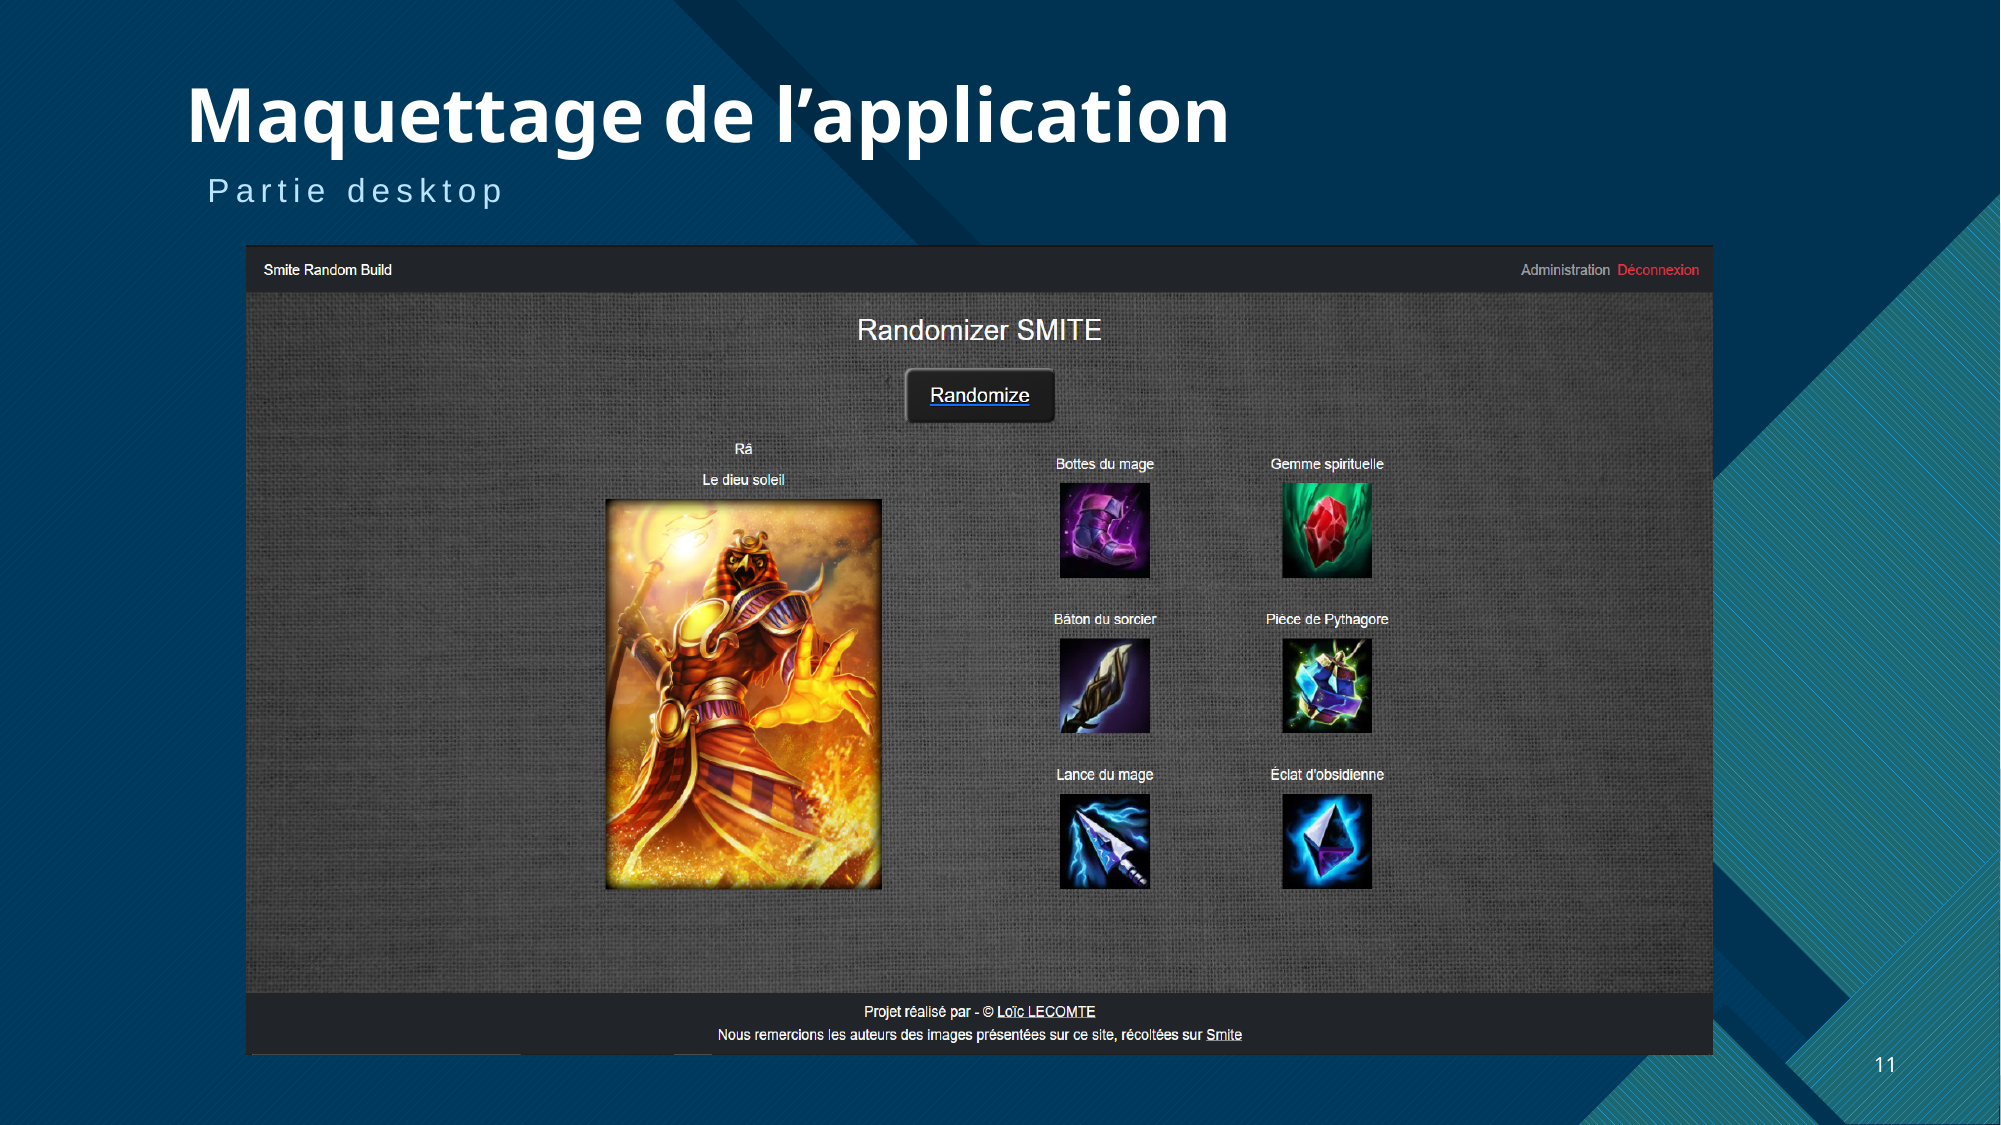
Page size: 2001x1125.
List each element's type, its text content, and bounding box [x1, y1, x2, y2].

picture [246, 245, 1713, 1055]
list Partie desktop [192, 166, 556, 224]
slide_number 11 [1845, 1035, 1913, 1096]
title Maquettage de l’application [170, 70, 1448, 167]
list Partie mobile [1713, 565, 2001, 1064]
